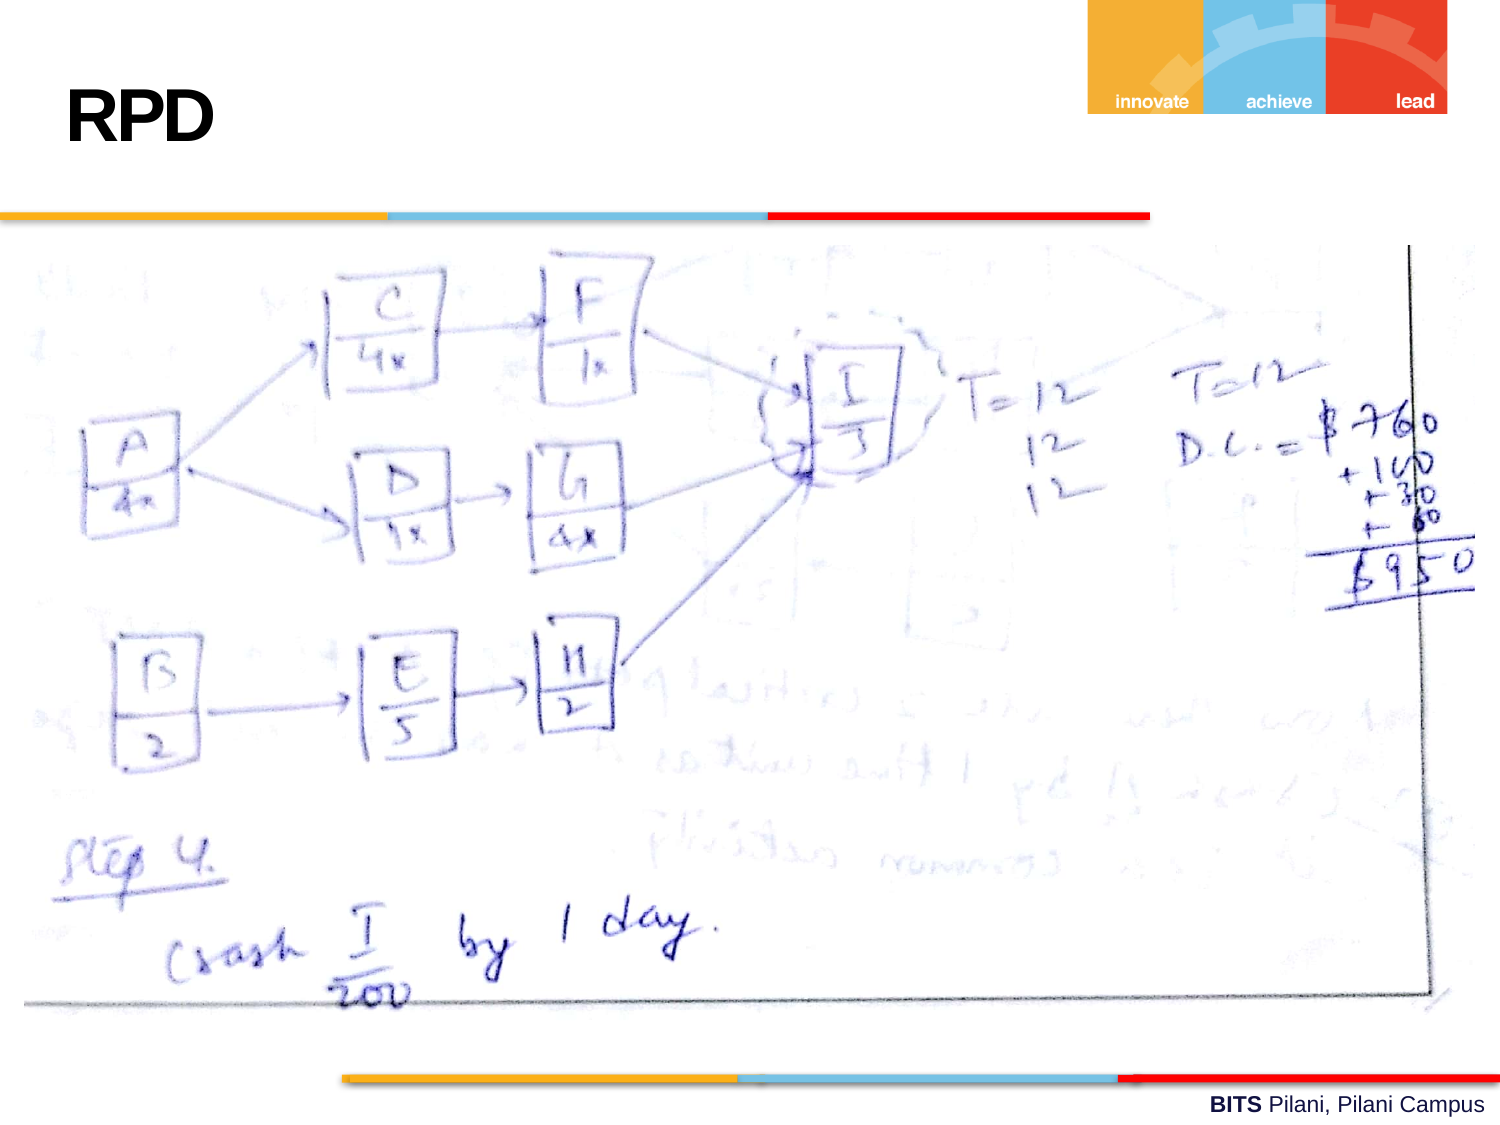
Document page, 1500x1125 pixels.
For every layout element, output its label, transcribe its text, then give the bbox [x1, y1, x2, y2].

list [24, 244, 1476, 1051]
list RPD [50, 24, 1088, 213]
picture [1087, 0, 1448, 114]
